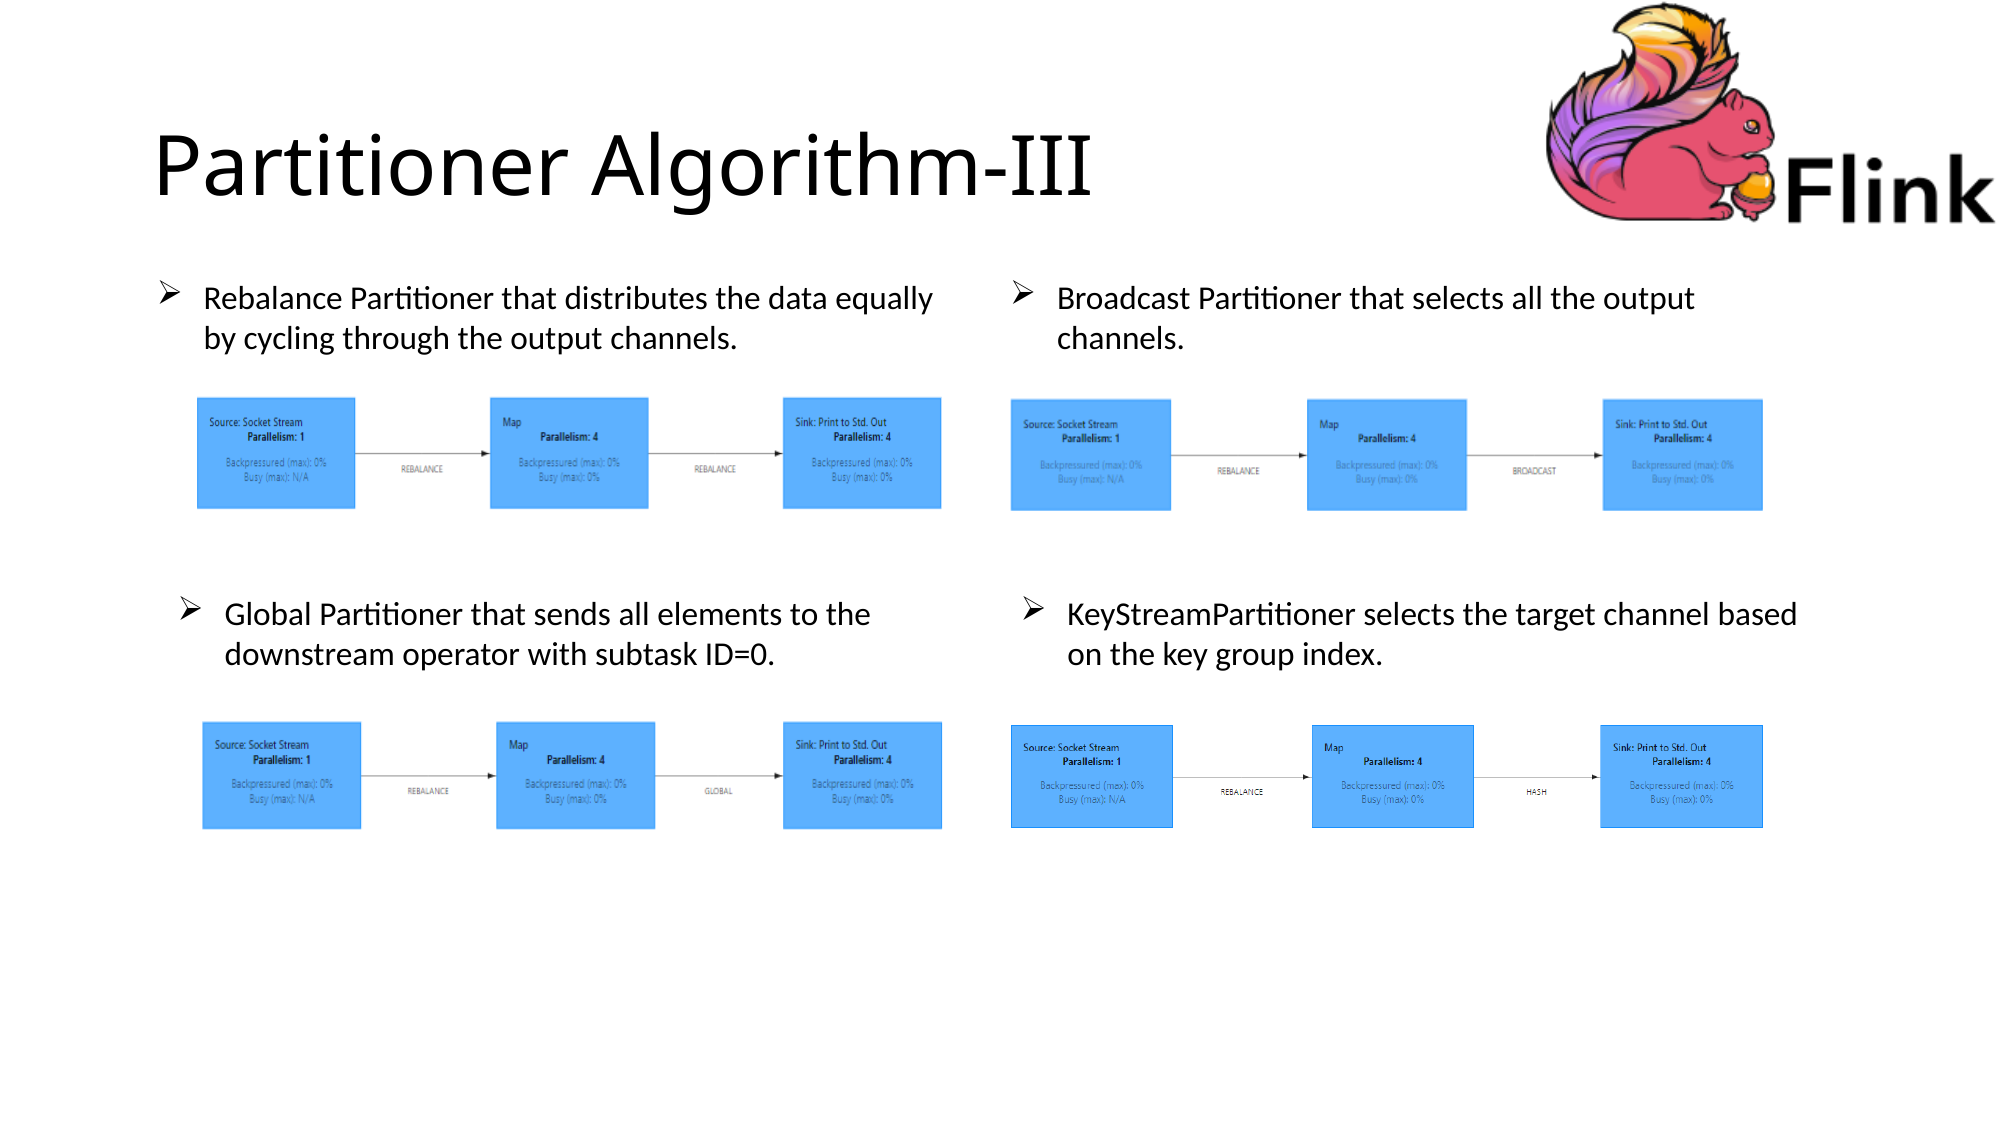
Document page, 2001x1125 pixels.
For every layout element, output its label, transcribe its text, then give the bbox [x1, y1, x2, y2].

picture [186, 695, 955, 852]
text_box Rebalance Partitioner that distributes the data equally by cycling through the output channels. [142, 268, 955, 536]
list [186, 375, 955, 525]
picture [1005, 710, 1771, 845]
text_box Global Partitioner that sends all elements to the downstream operator with subtask ID=0. [162, 584, 976, 852]
text_box KeyStreamPartitioner selects the target channel based on the key group index. [1005, 584, 1829, 852]
picture [1545, 0, 2000, 235]
text_box Broadcast Partitioner that selects all the output channels. [995, 268, 1808, 536]
title Partitioner Algorithm-III [137, 59, 1863, 278]
picture [1005, 375, 1771, 525]
